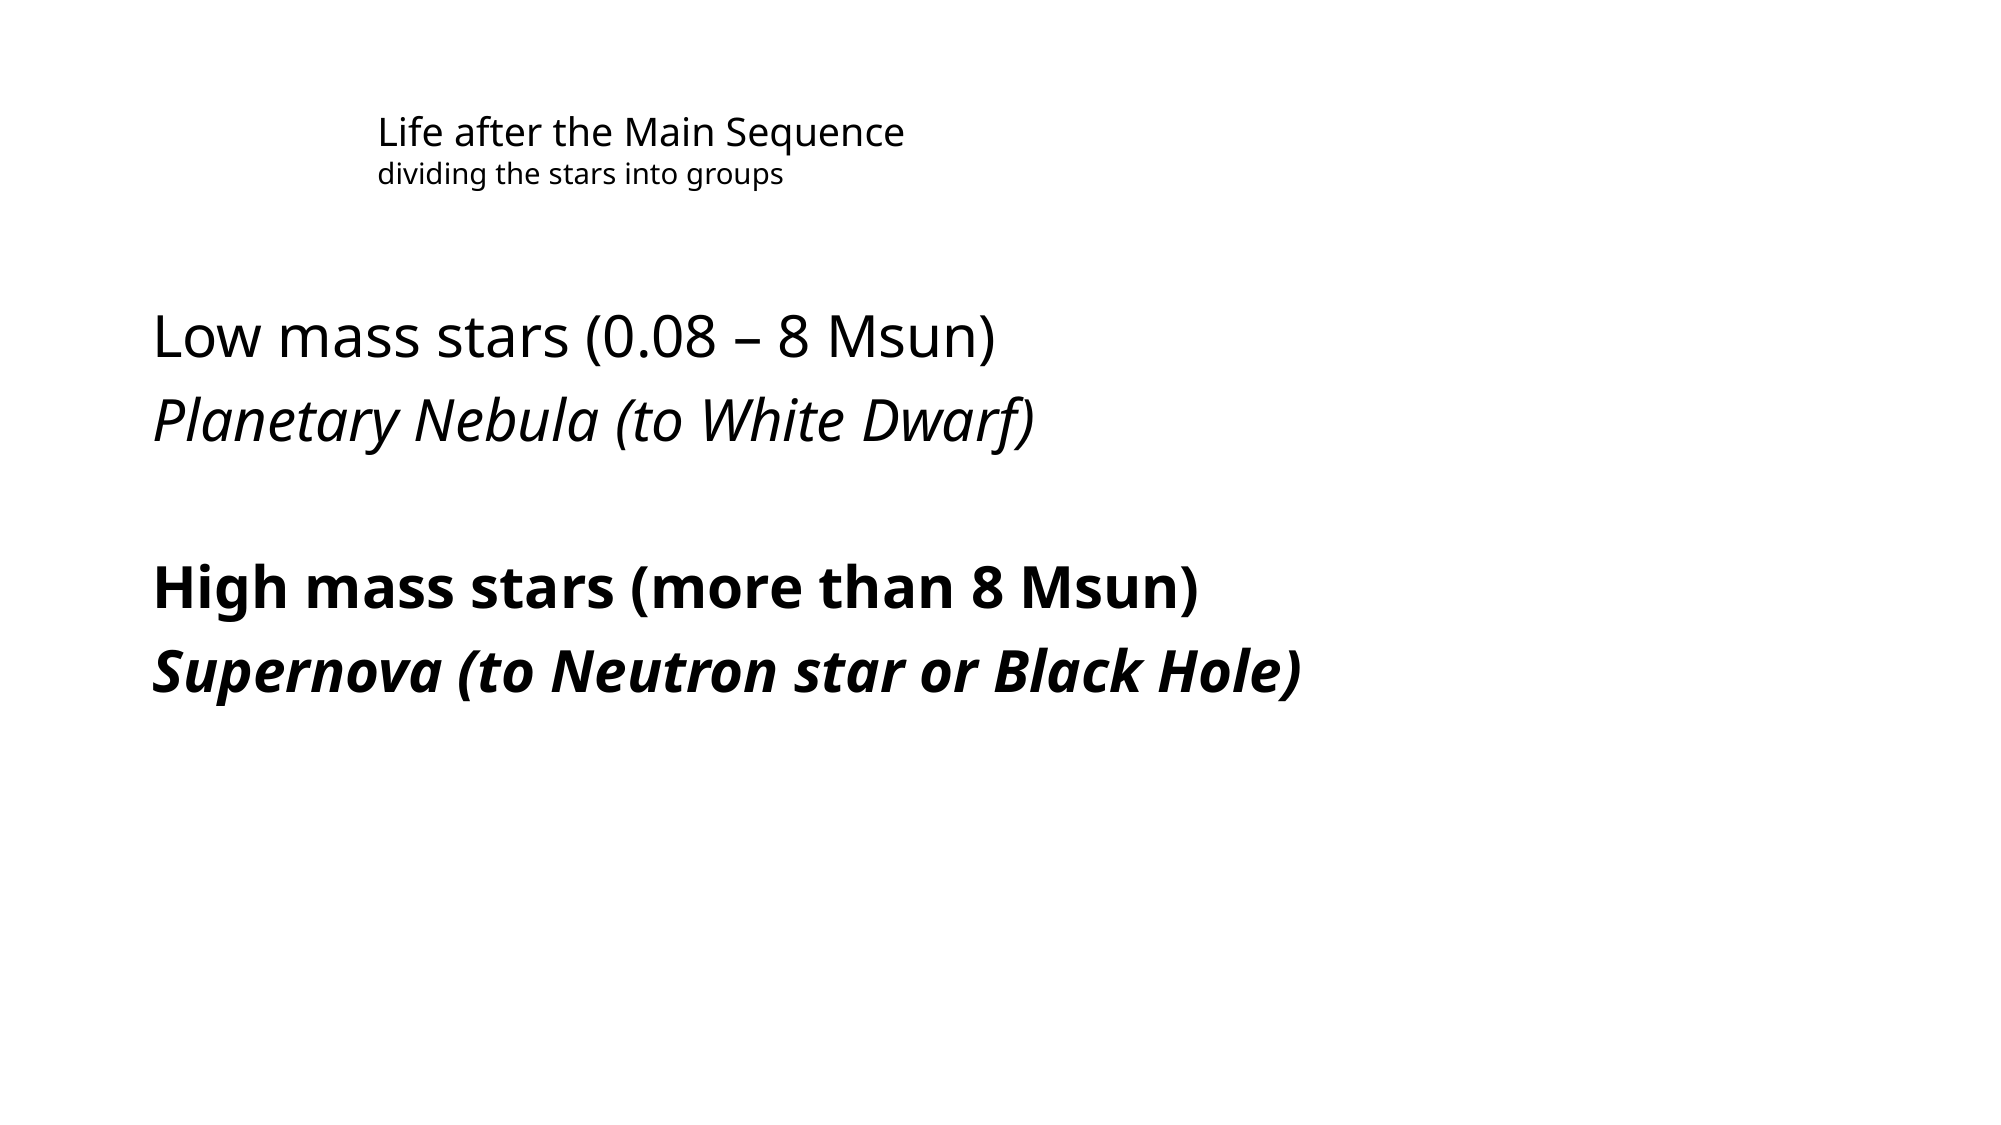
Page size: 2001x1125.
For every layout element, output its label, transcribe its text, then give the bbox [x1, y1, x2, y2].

list Low mass stars (0.08 – 8 Msun) Planetary Nebula (to White Dwarf) High mass stars (more than 8 Msun) Supernova (to Neutron star or Black Hole) [137, 299, 1863, 1014]
title Life after the Main Sequence dividing the stars into groups [362, 99, 1638, 200]
